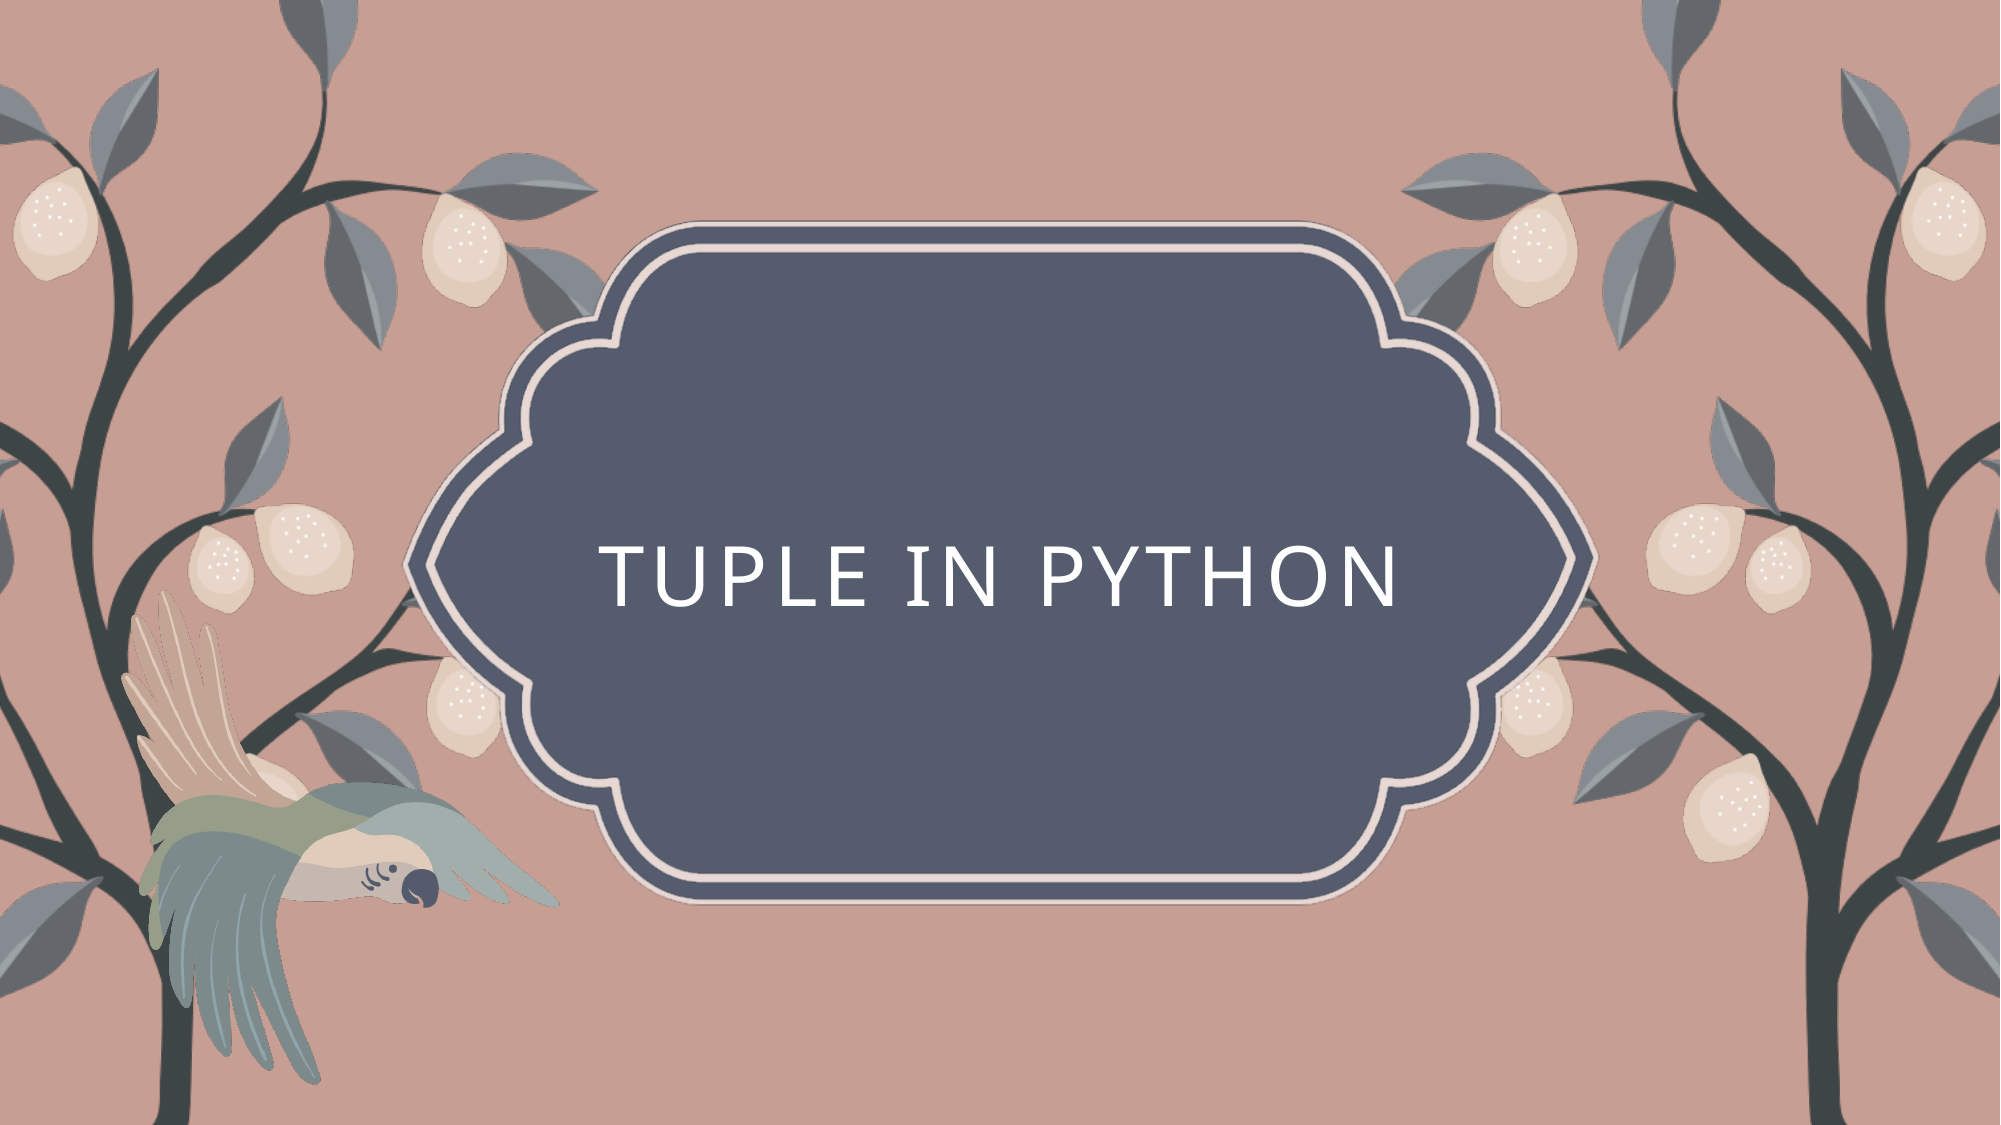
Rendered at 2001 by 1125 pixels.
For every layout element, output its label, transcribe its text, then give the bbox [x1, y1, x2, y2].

picture [0, 0, 2000, 1125]
title Tuple in python [524, 242, 1476, 882]
